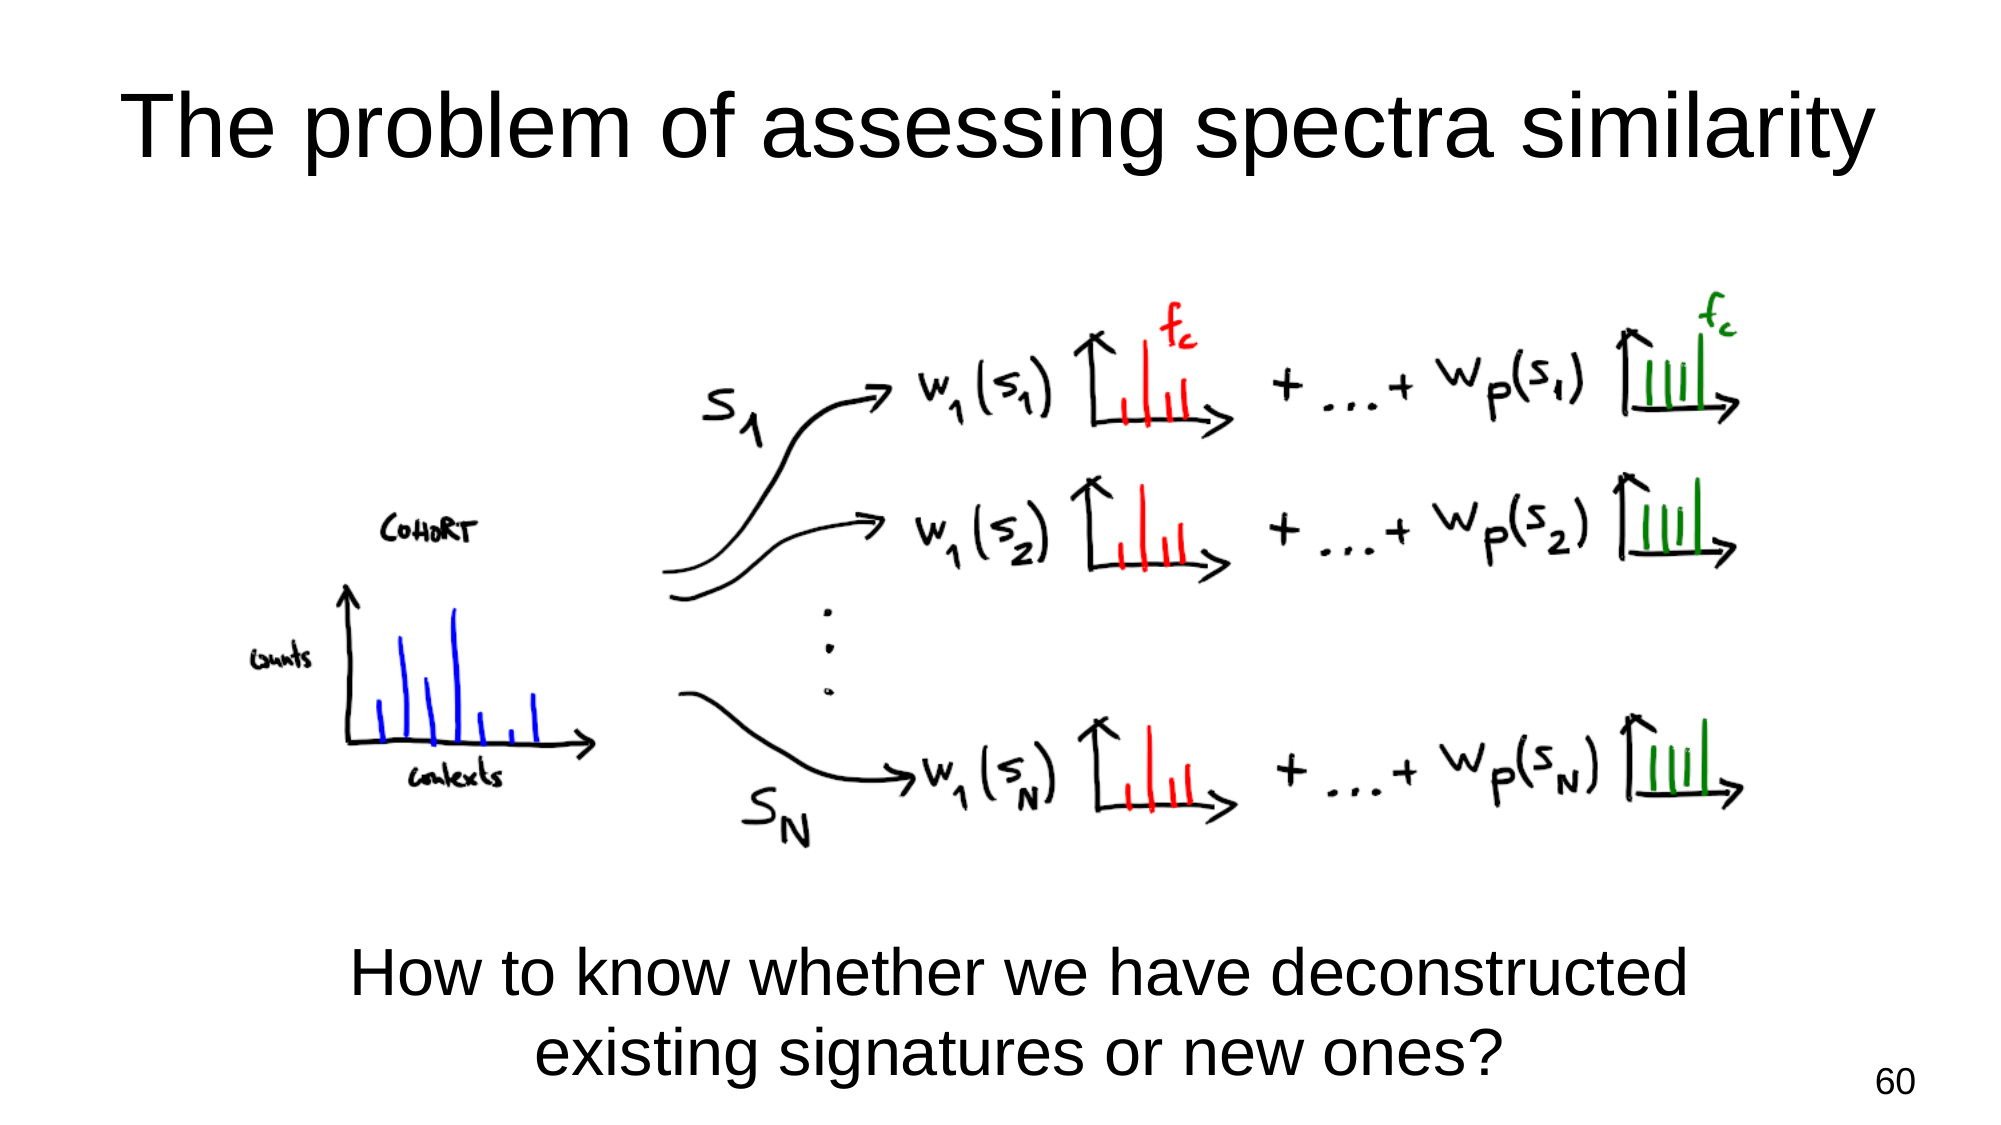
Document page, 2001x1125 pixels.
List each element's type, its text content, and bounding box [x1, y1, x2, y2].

text_box The problem of assessing spectra similarity [99, 18, 1900, 223]
text_box 60 [1859, 1049, 1941, 1125]
picture [226, 267, 1854, 883]
text_box How to know whether we have deconstructed existing signatures or new ones? [225, 921, 1815, 983]
